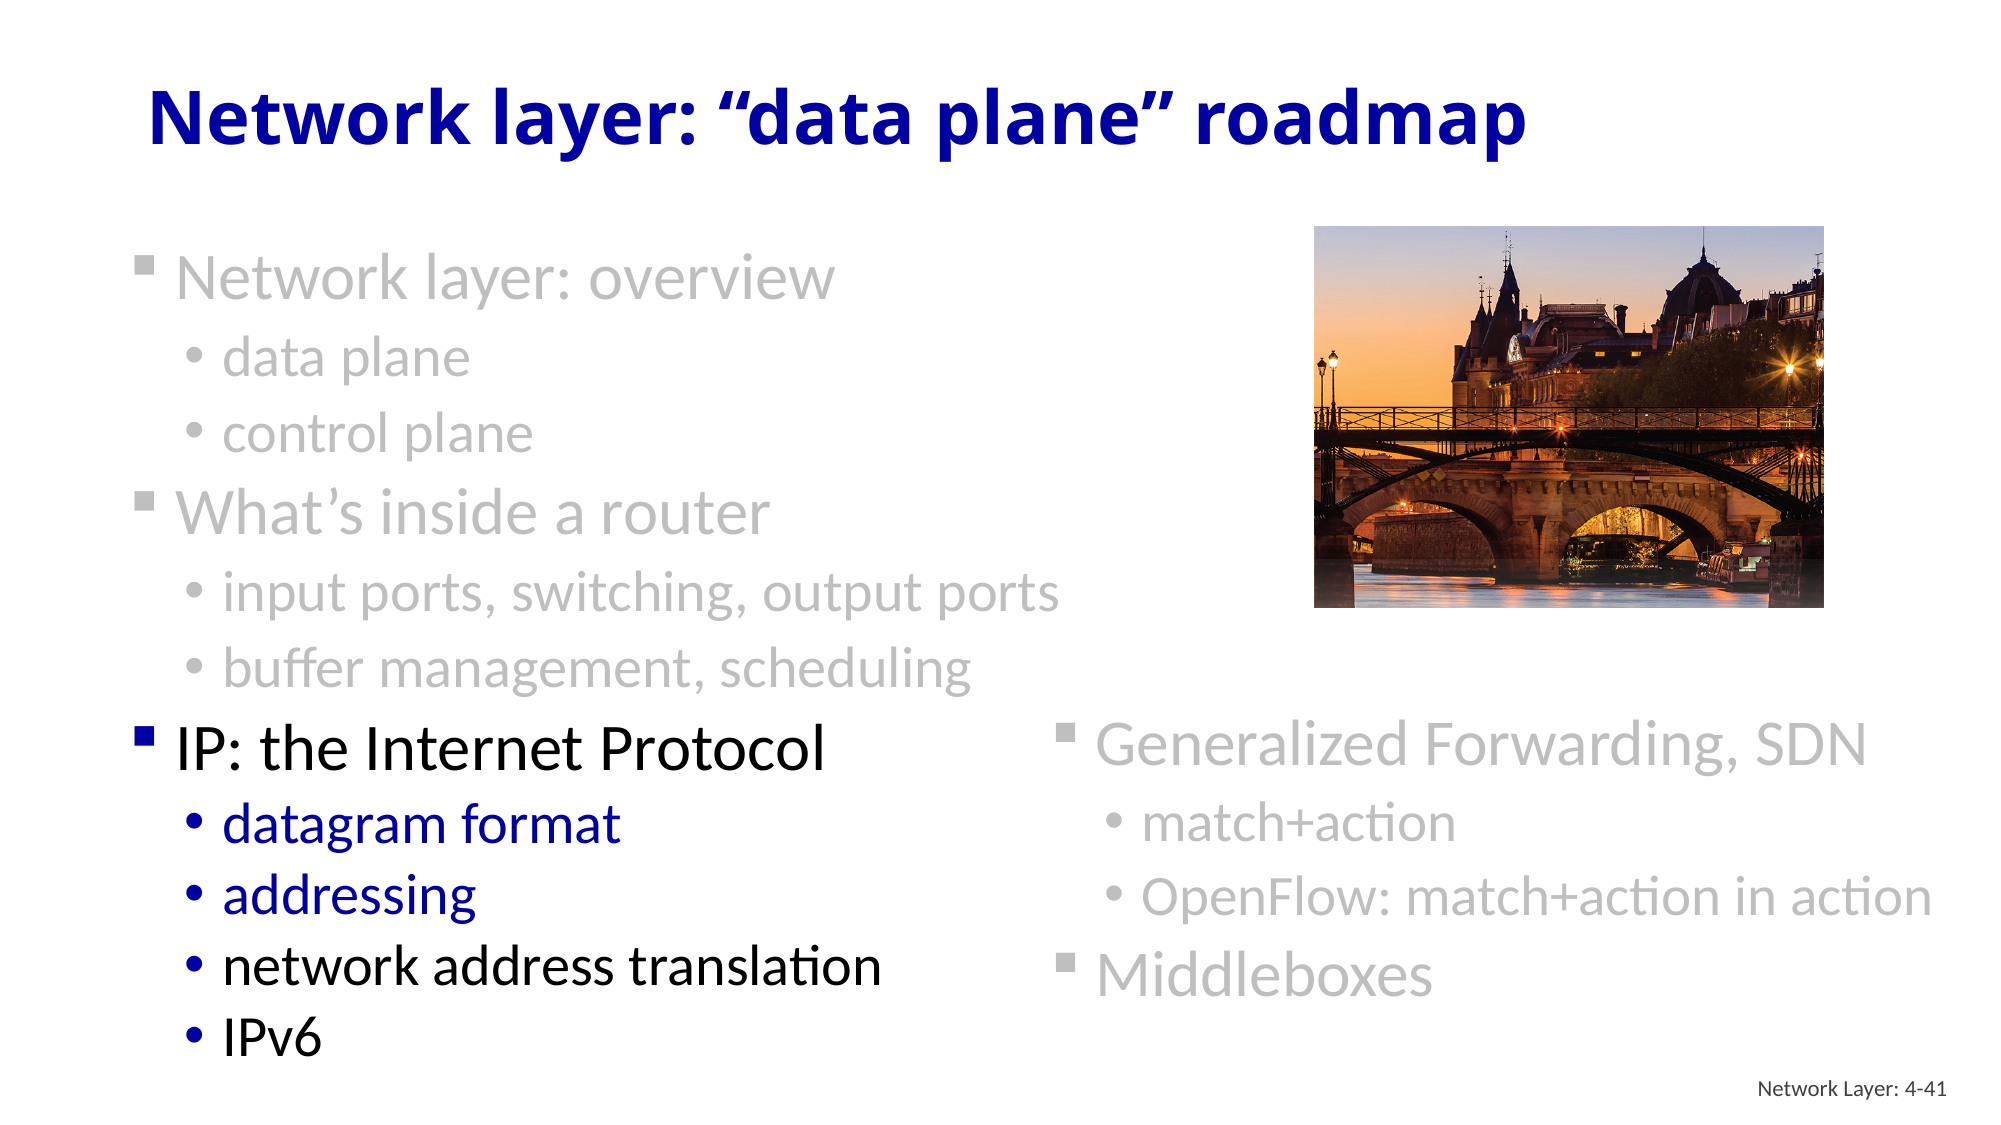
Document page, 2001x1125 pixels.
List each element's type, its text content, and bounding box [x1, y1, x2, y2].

text_box Generalized Forwarding, SDN match+action OpenFlow: match+action in action Middleboxes [1014, 701, 2000, 1020]
slide_number Network Layer: 4-41 [1512, 1056, 1963, 1117]
picture [1314, 226, 1824, 608]
title Network layer: “data plane” roadmap [131, 47, 1856, 195]
list Network layer: overview data plane control plane What’s inside a router input ports, switching, output ports buffer management, scheduling IP: the Internet Protocol datagram format addressing network address translation IPv6 [93, 234, 1180, 1087]
